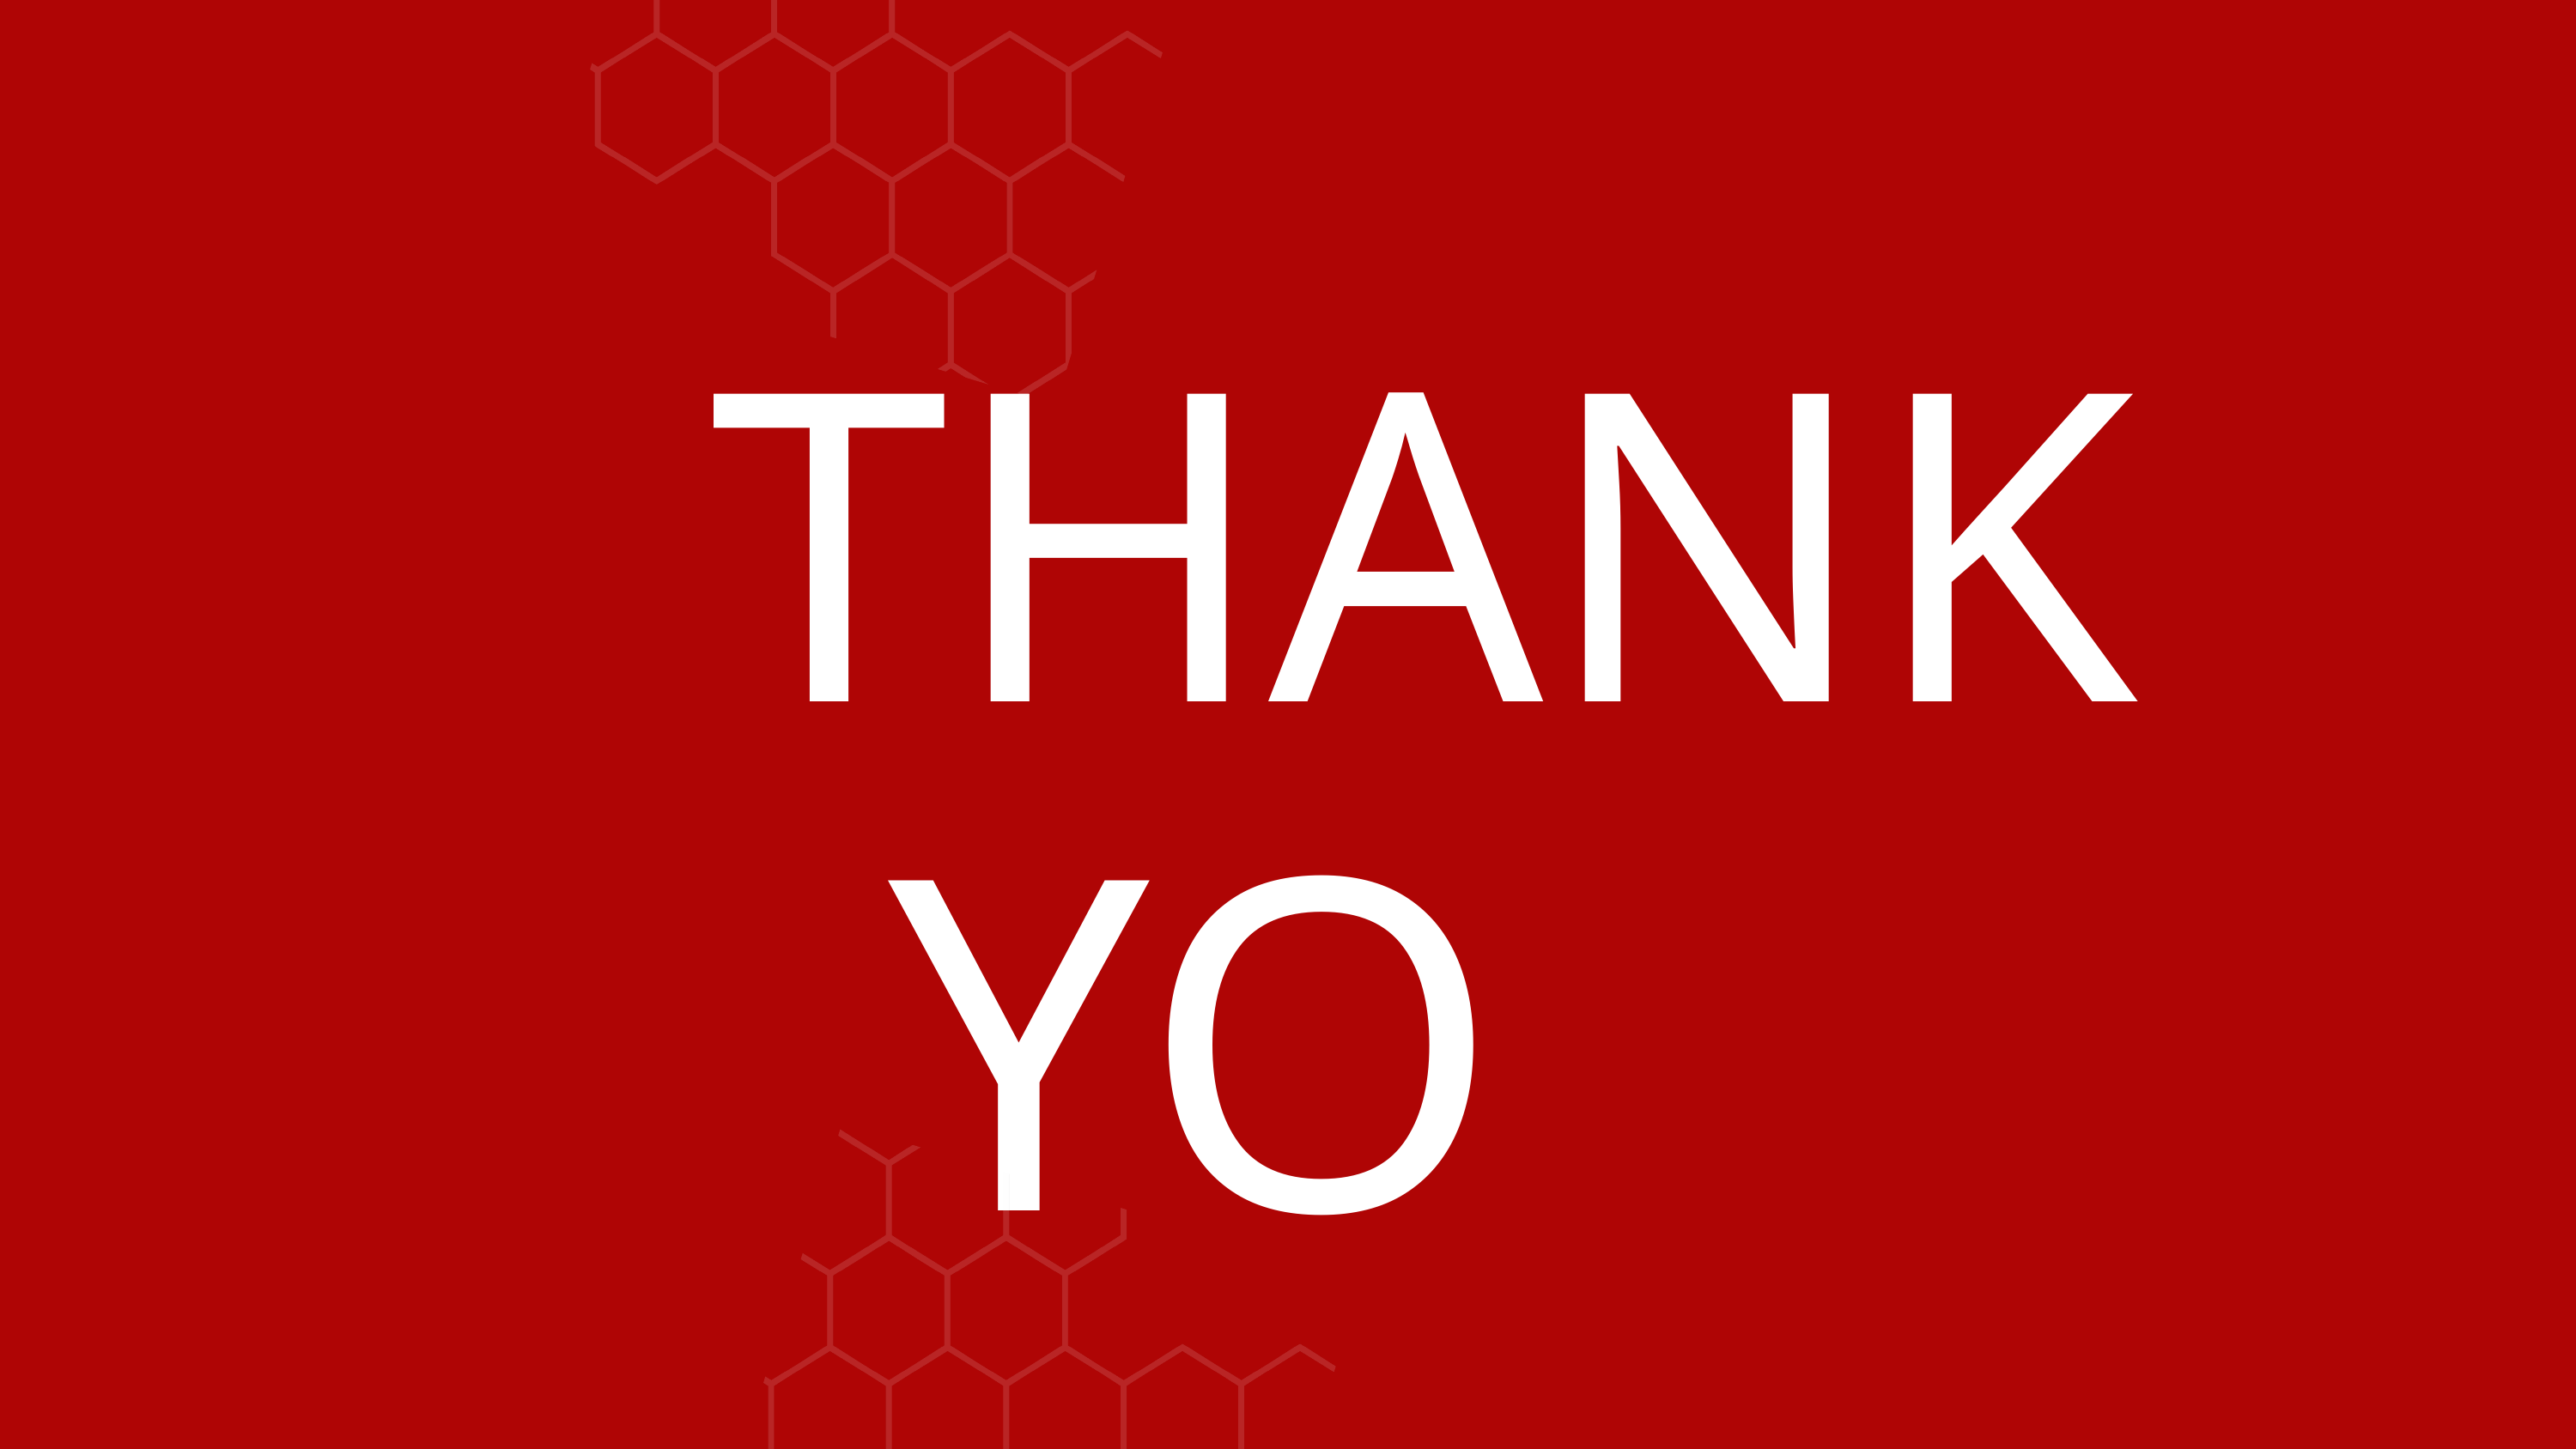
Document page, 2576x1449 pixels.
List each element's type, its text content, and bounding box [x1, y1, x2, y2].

text_box YOU [888, 655, 1835, 1449]
text_box THANK [709, 185, 2328, 788]
text_box [743, 1123, 1362, 1449]
text_box [536, 0, 1179, 405]
